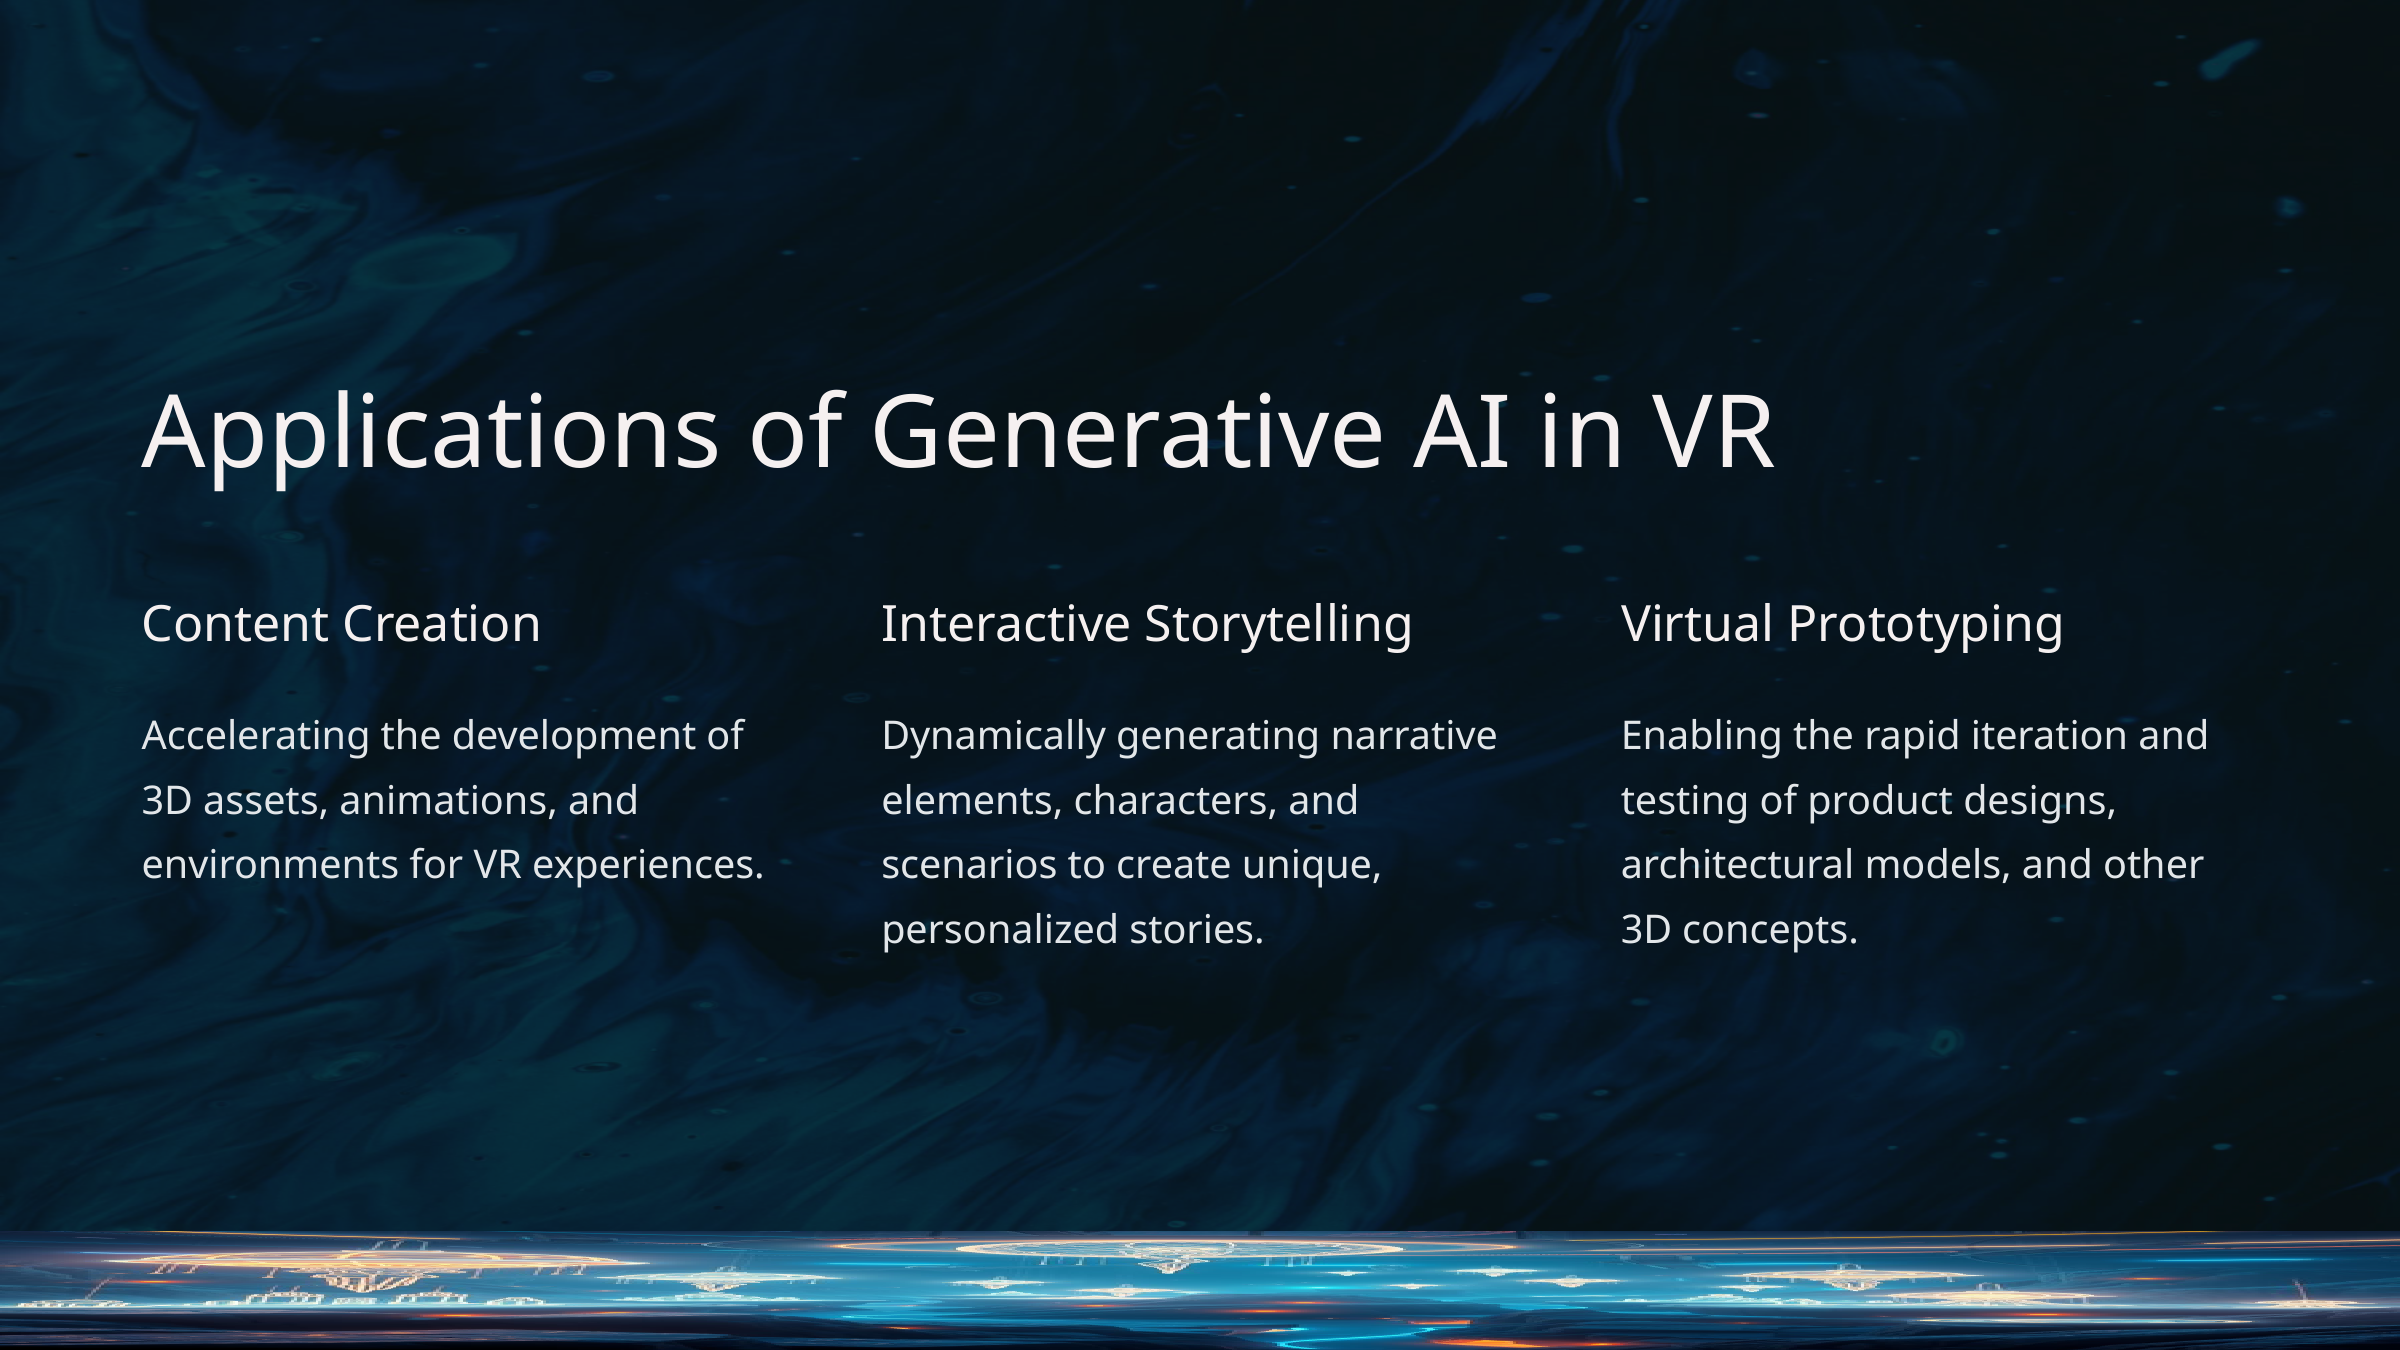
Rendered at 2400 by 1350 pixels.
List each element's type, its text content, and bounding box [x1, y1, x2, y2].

text_box Virtual Prototyping [1620, 589, 2128, 653]
text_box Content Creation [141, 589, 648, 653]
text_box Enabling the rapid iteration and testing of product designs, architectural models, and other 3D concepts. [1620, 693, 2261, 953]
text_box Applications of Generative AI in VR [141, 361, 1886, 488]
picture [0, 0, 2400, 1350]
text_box Interactive Storytelling [881, 589, 1464, 653]
text_box Dynamically generating narrative elements, characters, and scenarios to create unique, personalized stories. [881, 693, 1521, 953]
text_box Accelerating the development of 3D assets, animations, and environments for VR experiences. [141, 693, 782, 953]
